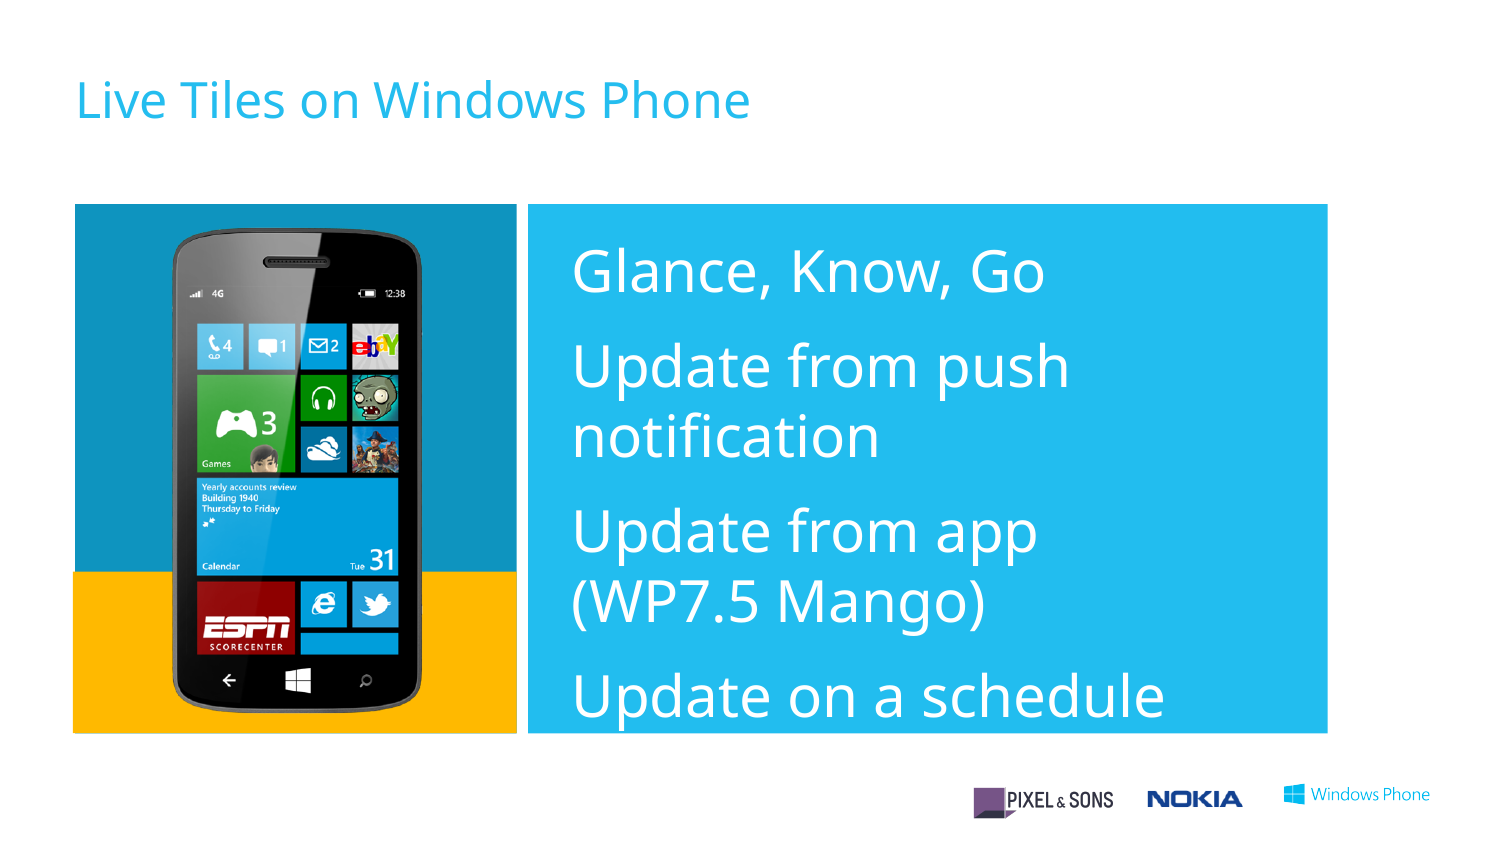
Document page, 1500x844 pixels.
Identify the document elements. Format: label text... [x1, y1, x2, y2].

text_box [526, 202, 1330, 735]
title Live Tiles on Windows Phone [75, 65, 1425, 126]
picture [163, 228, 429, 717]
list Glance, Know, Go Update from push notification Update from app (WP7.5 Mango) Update on a schedule (WP8) [571, 234, 1328, 687]
text_box [71, 569, 519, 735]
picture [1273, 772, 1441, 816]
picture [973, 787, 1113, 819]
text_box [73, 202, 519, 569]
picture [1147, 790, 1249, 808]
